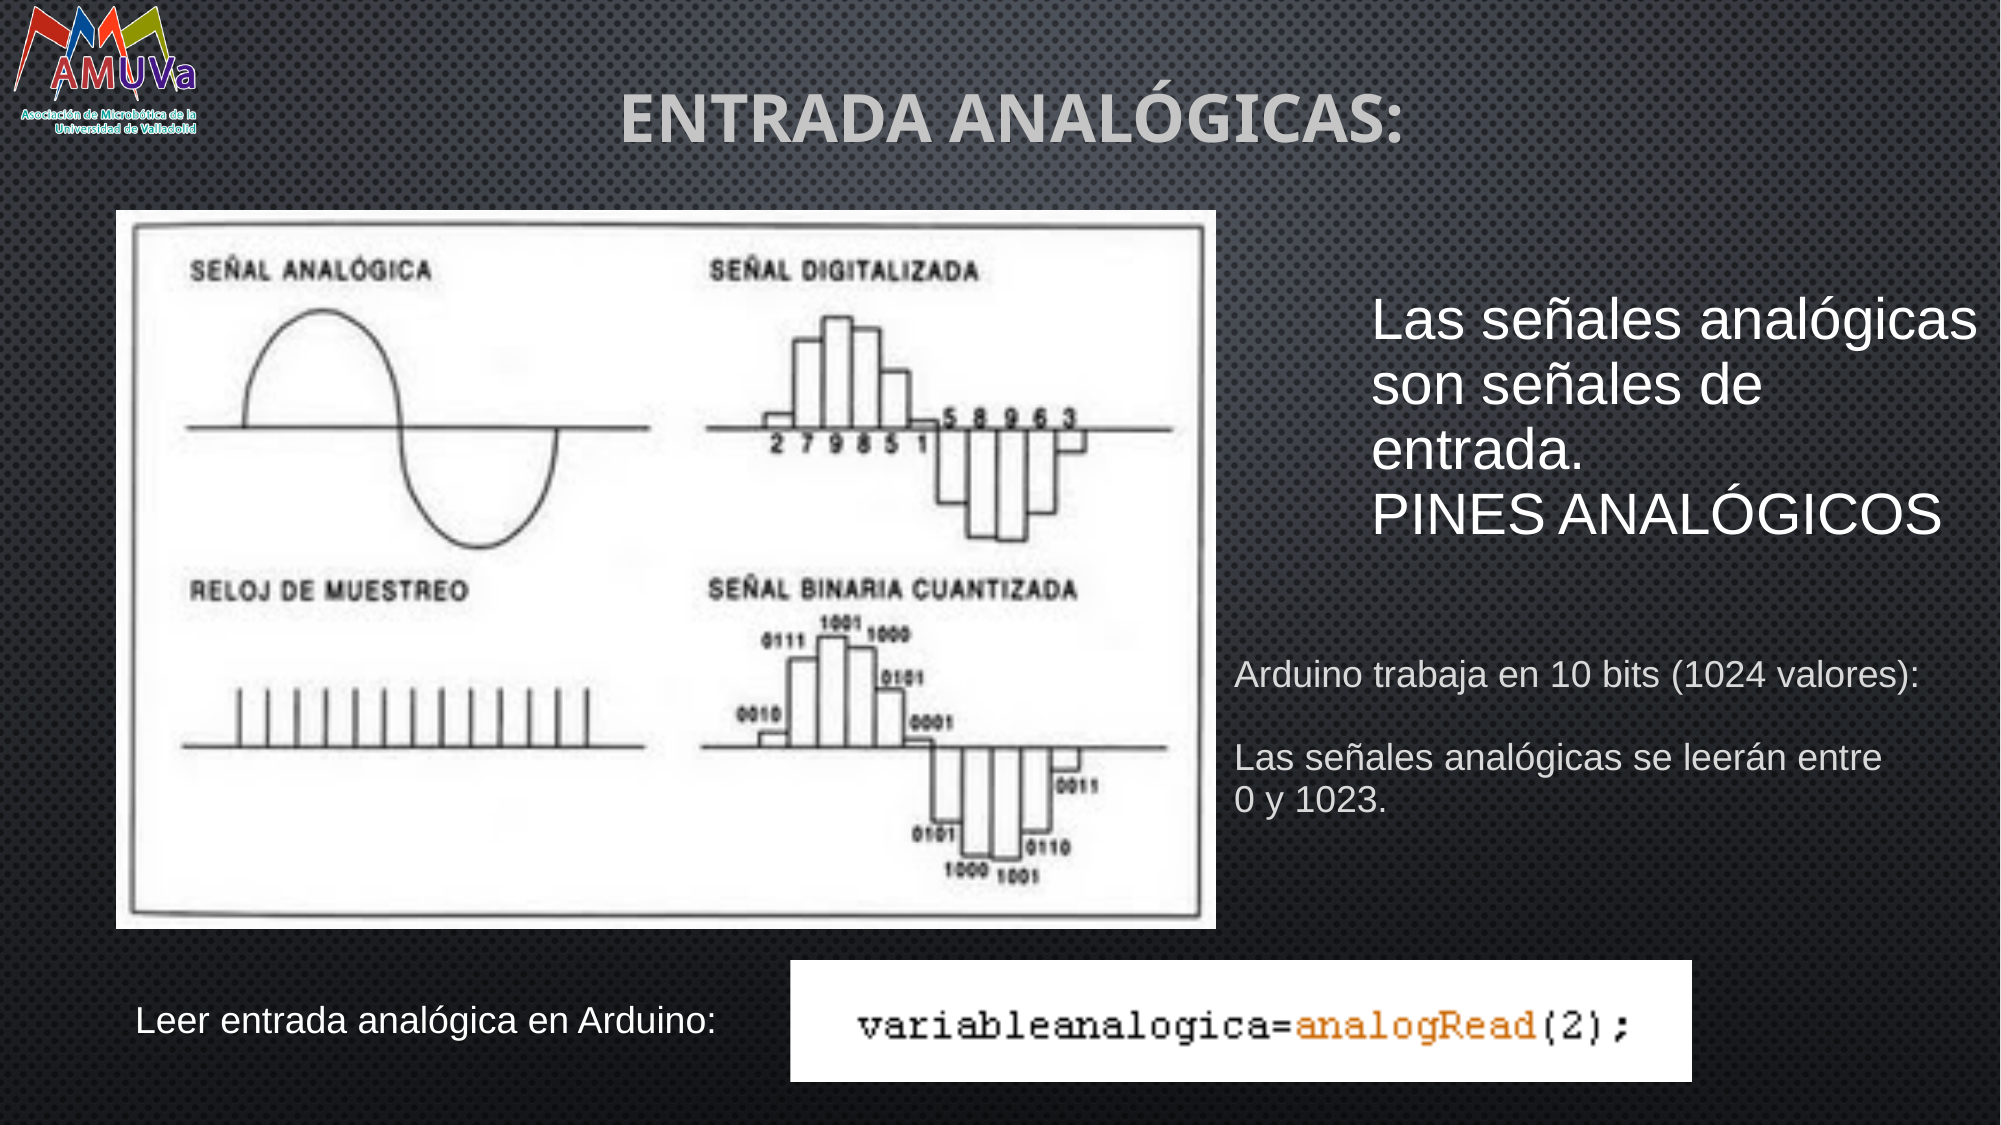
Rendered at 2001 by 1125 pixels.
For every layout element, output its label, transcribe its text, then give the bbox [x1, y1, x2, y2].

picture [116, 210, 1216, 929]
text_box Arduino trabaja en 10 bits (1024 valores): Las señales analógicas se leerán entre 0 y 1023. [1219, 646, 1936, 829]
text_box ENTRADA ANALÓGICAS: [357, 58, 1666, 179]
text_box Leer entrada analógica en Arduino: [120, 992, 732, 1049]
picture [1, 2, 206, 146]
text_box Las señales analógicas son señales de entrada. PINES ANALÓGICOS [1356, 279, 1995, 555]
picture [789, 960, 1693, 1082]
